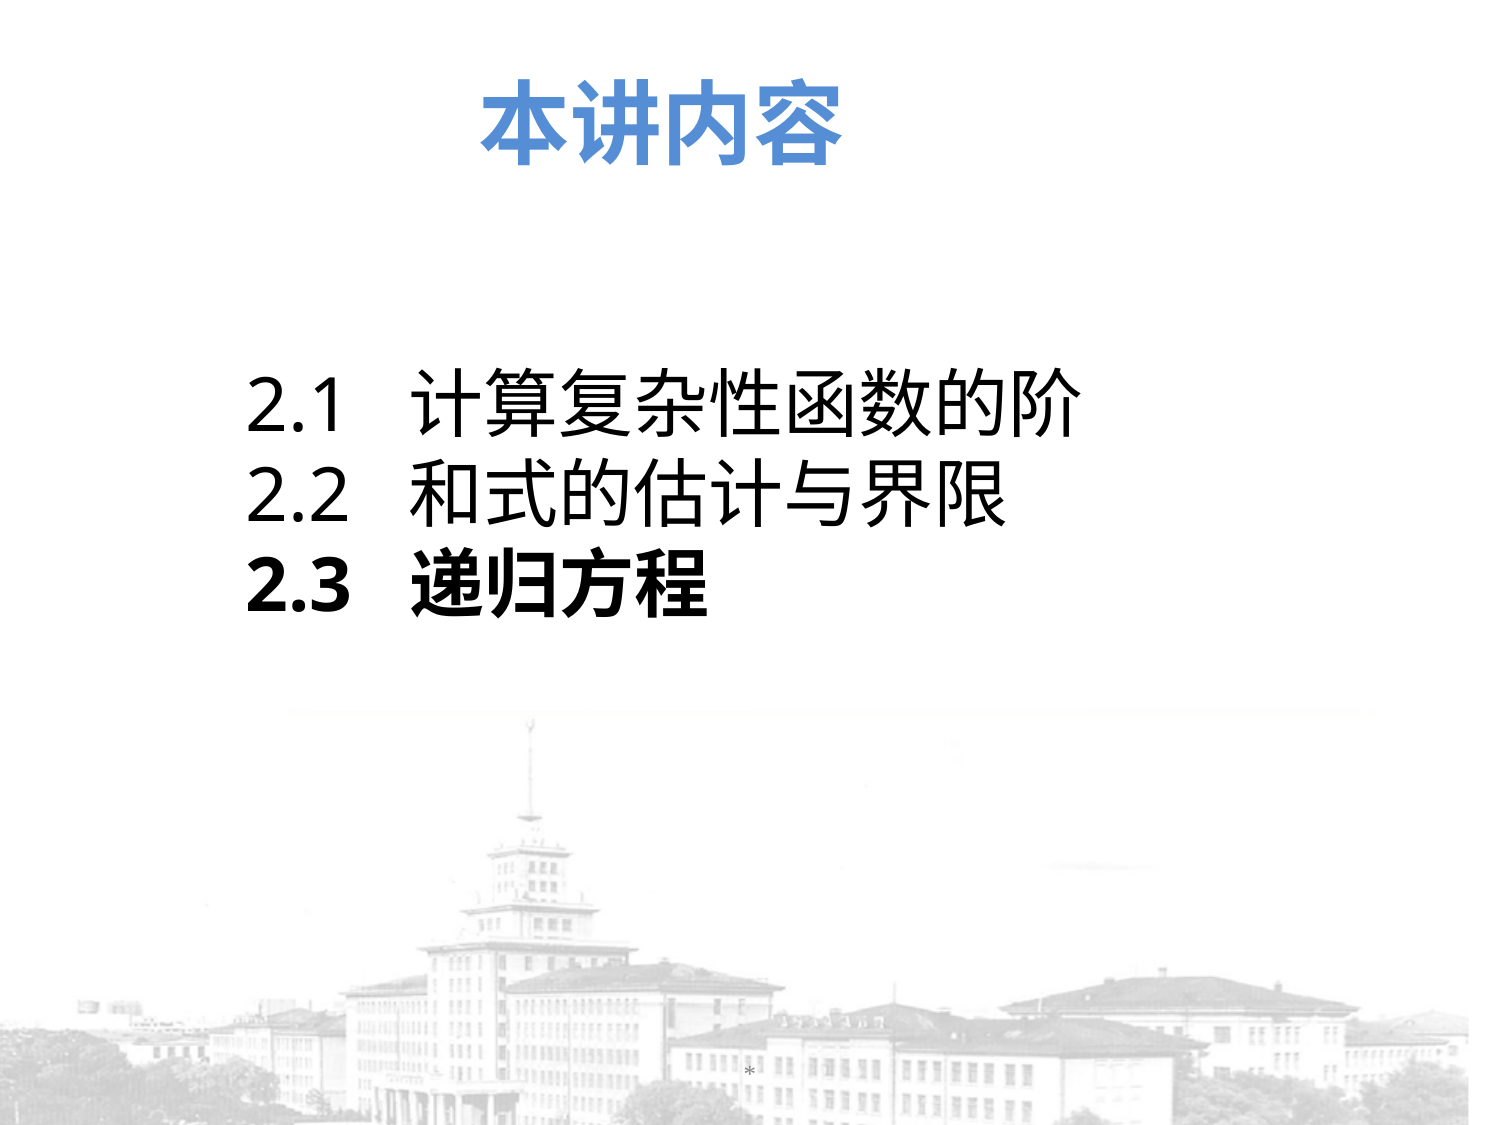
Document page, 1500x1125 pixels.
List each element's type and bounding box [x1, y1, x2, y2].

text_box [0, 0, 1500, 1125]
